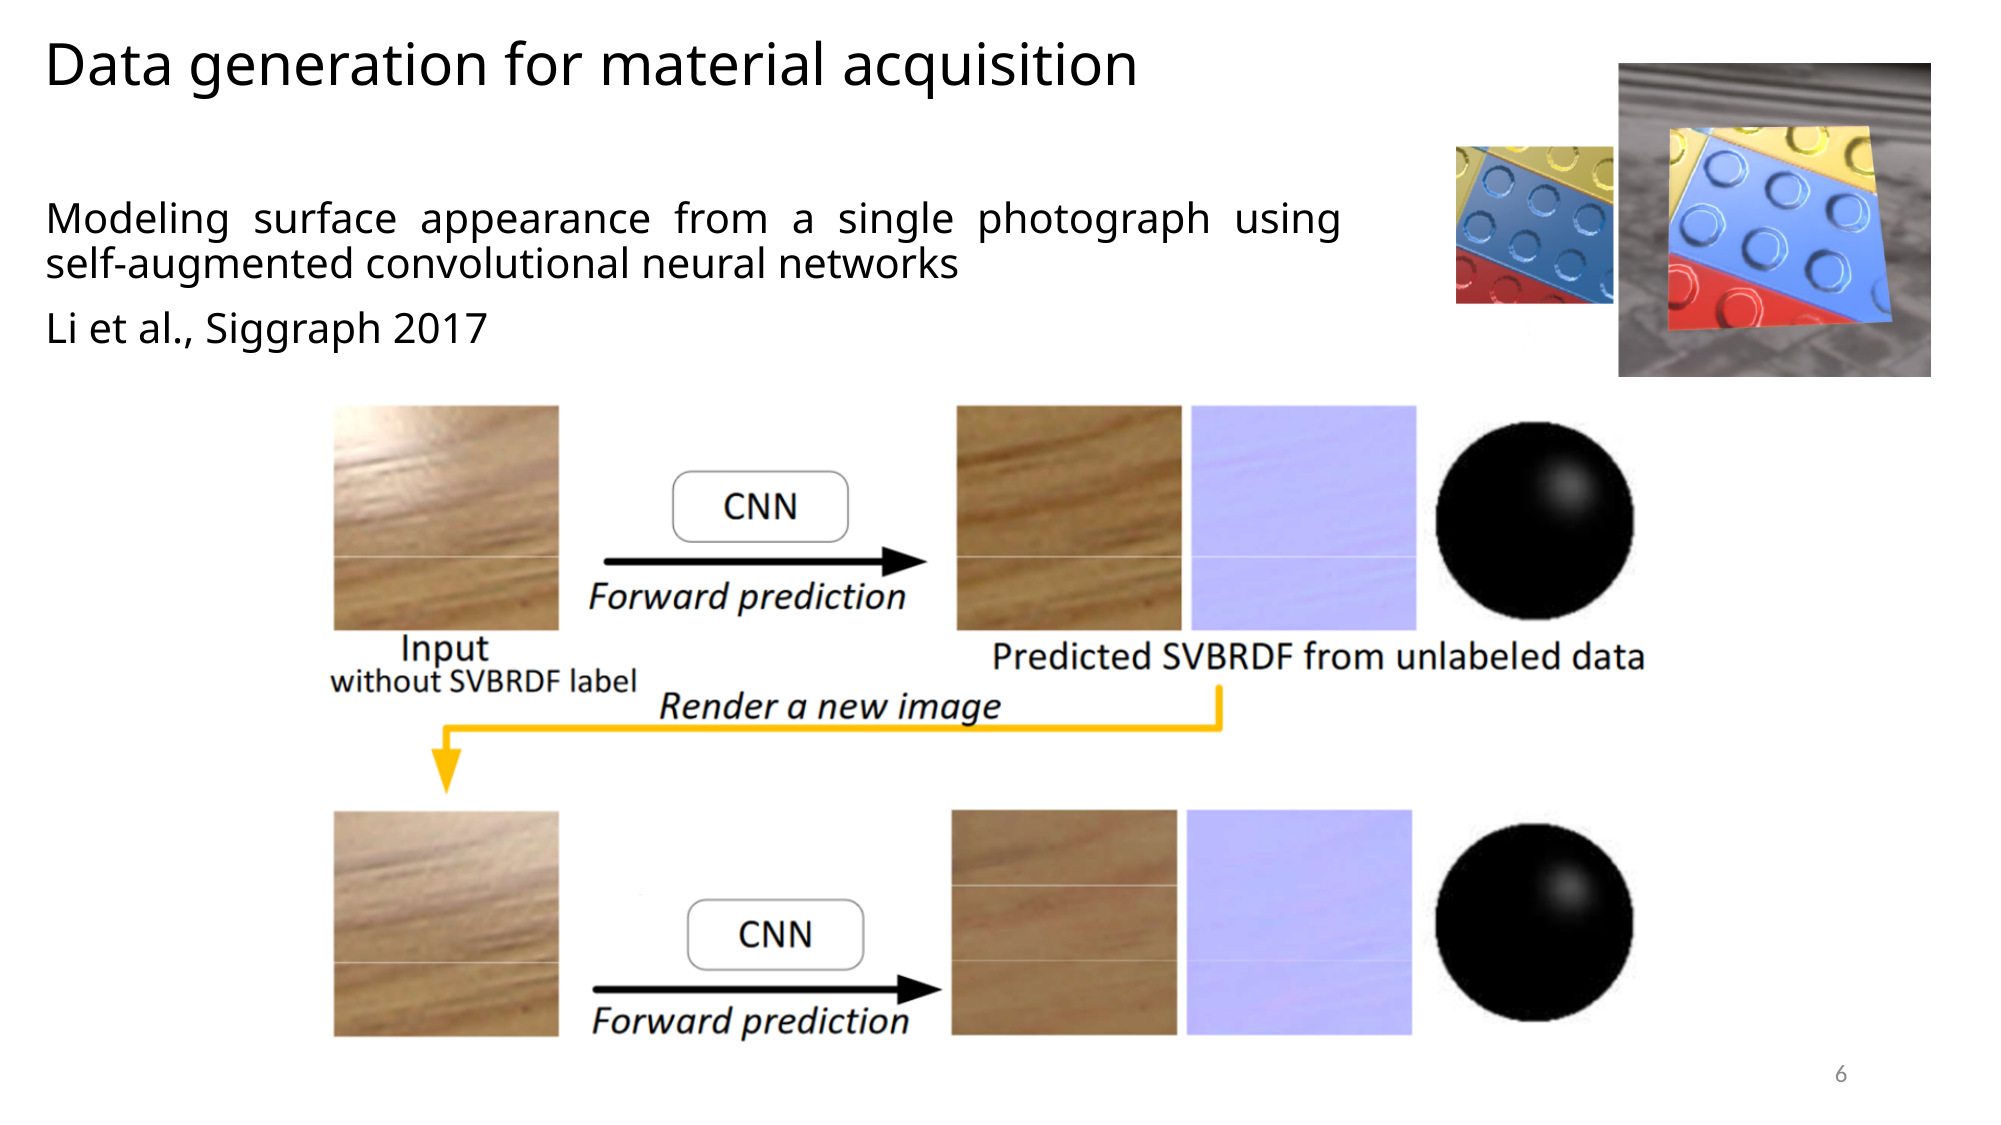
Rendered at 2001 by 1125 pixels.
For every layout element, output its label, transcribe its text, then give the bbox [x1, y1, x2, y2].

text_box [802, 685, 1382, 807]
picture [320, 391, 1662, 1043]
slide_number 6 [1412, 1042, 1863, 1103]
text_box Modeling surface appearance from a single photograph using self-augmented convolutional neural networks Li et al., Siggraph 2017 [29, 173, 1358, 377]
title Data generation for material acquisition [29, 19, 1755, 115]
picture [1456, 62, 1931, 377]
